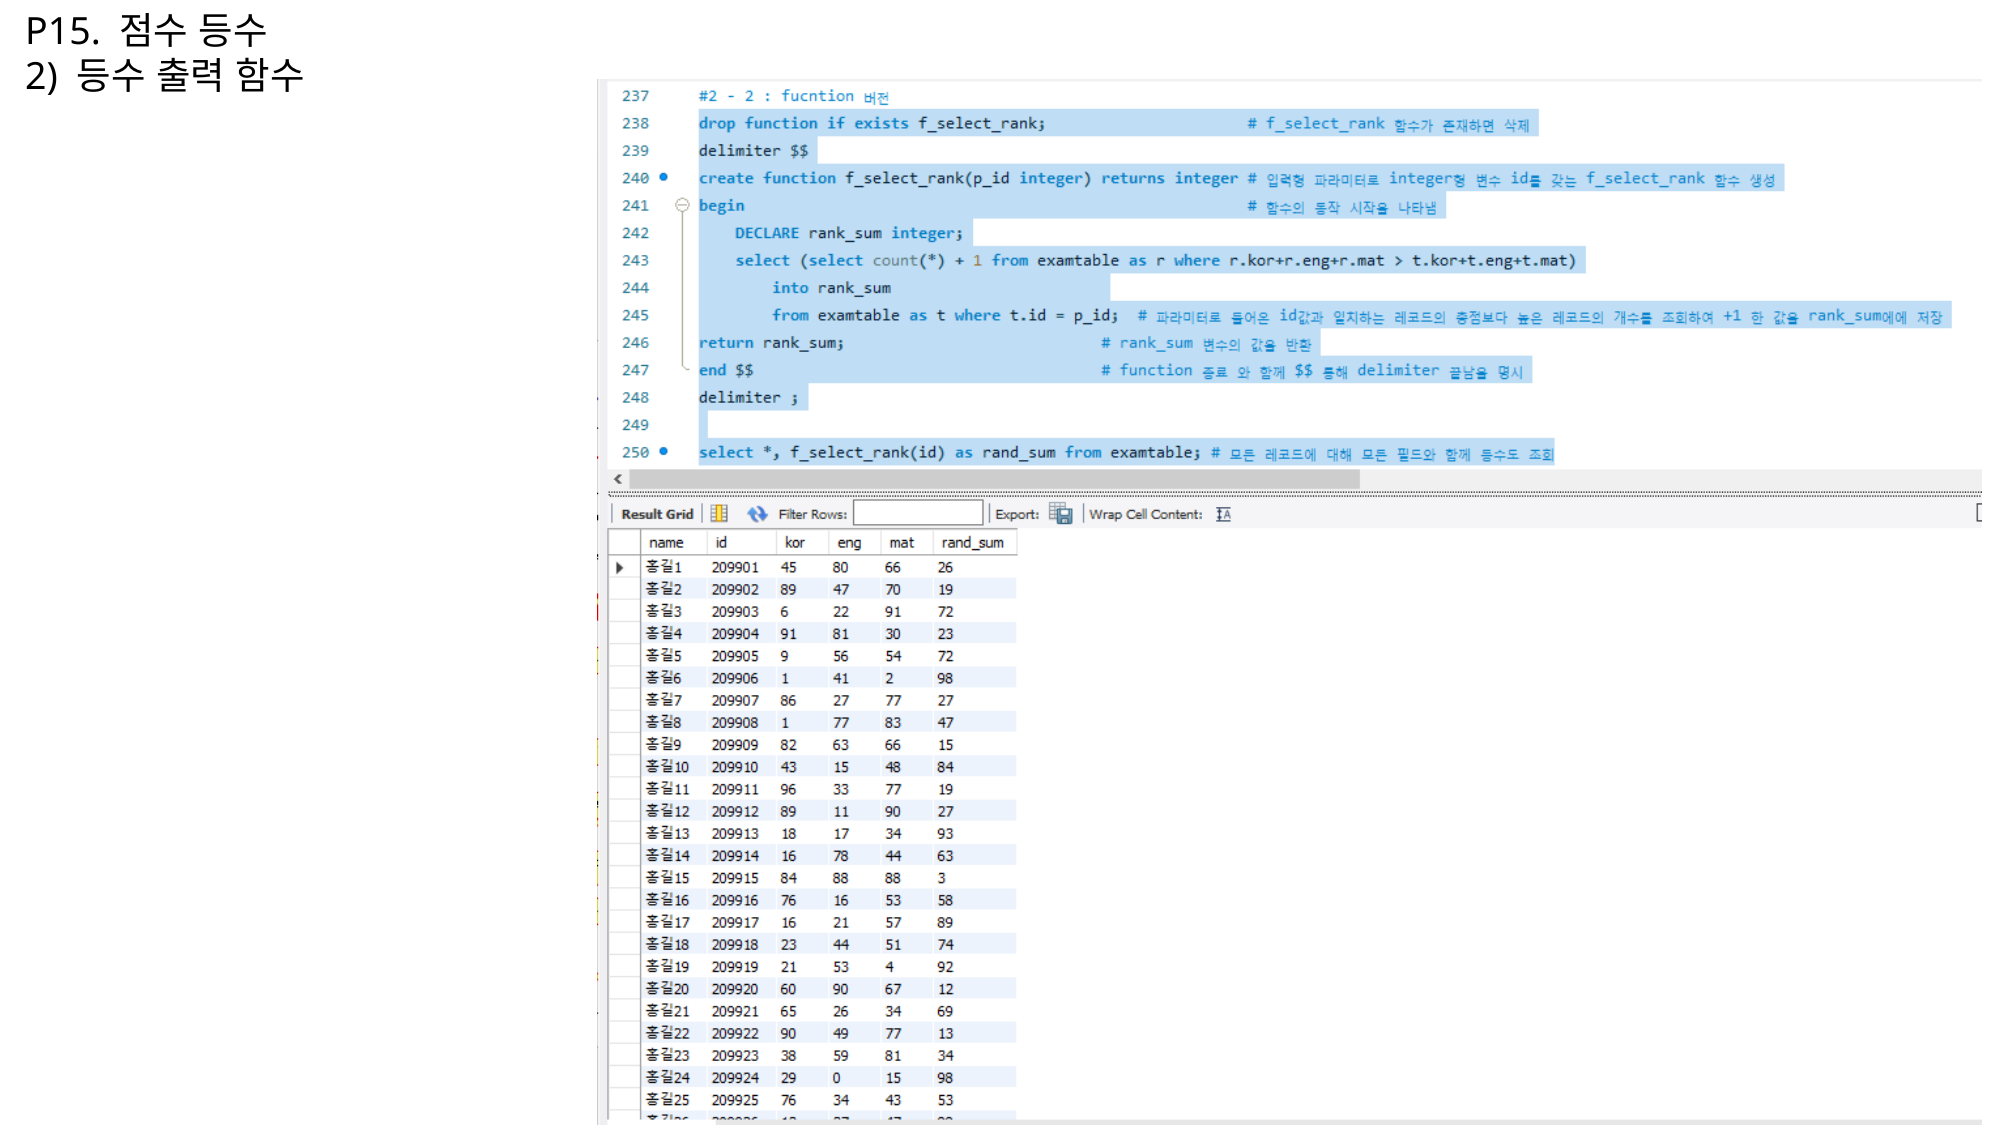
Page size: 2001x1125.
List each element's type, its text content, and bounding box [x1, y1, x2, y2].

text_box P15. 점수 등수 2) 등수 출력 함수 [10, 0, 320, 105]
picture [597, 79, 1982, 1125]
